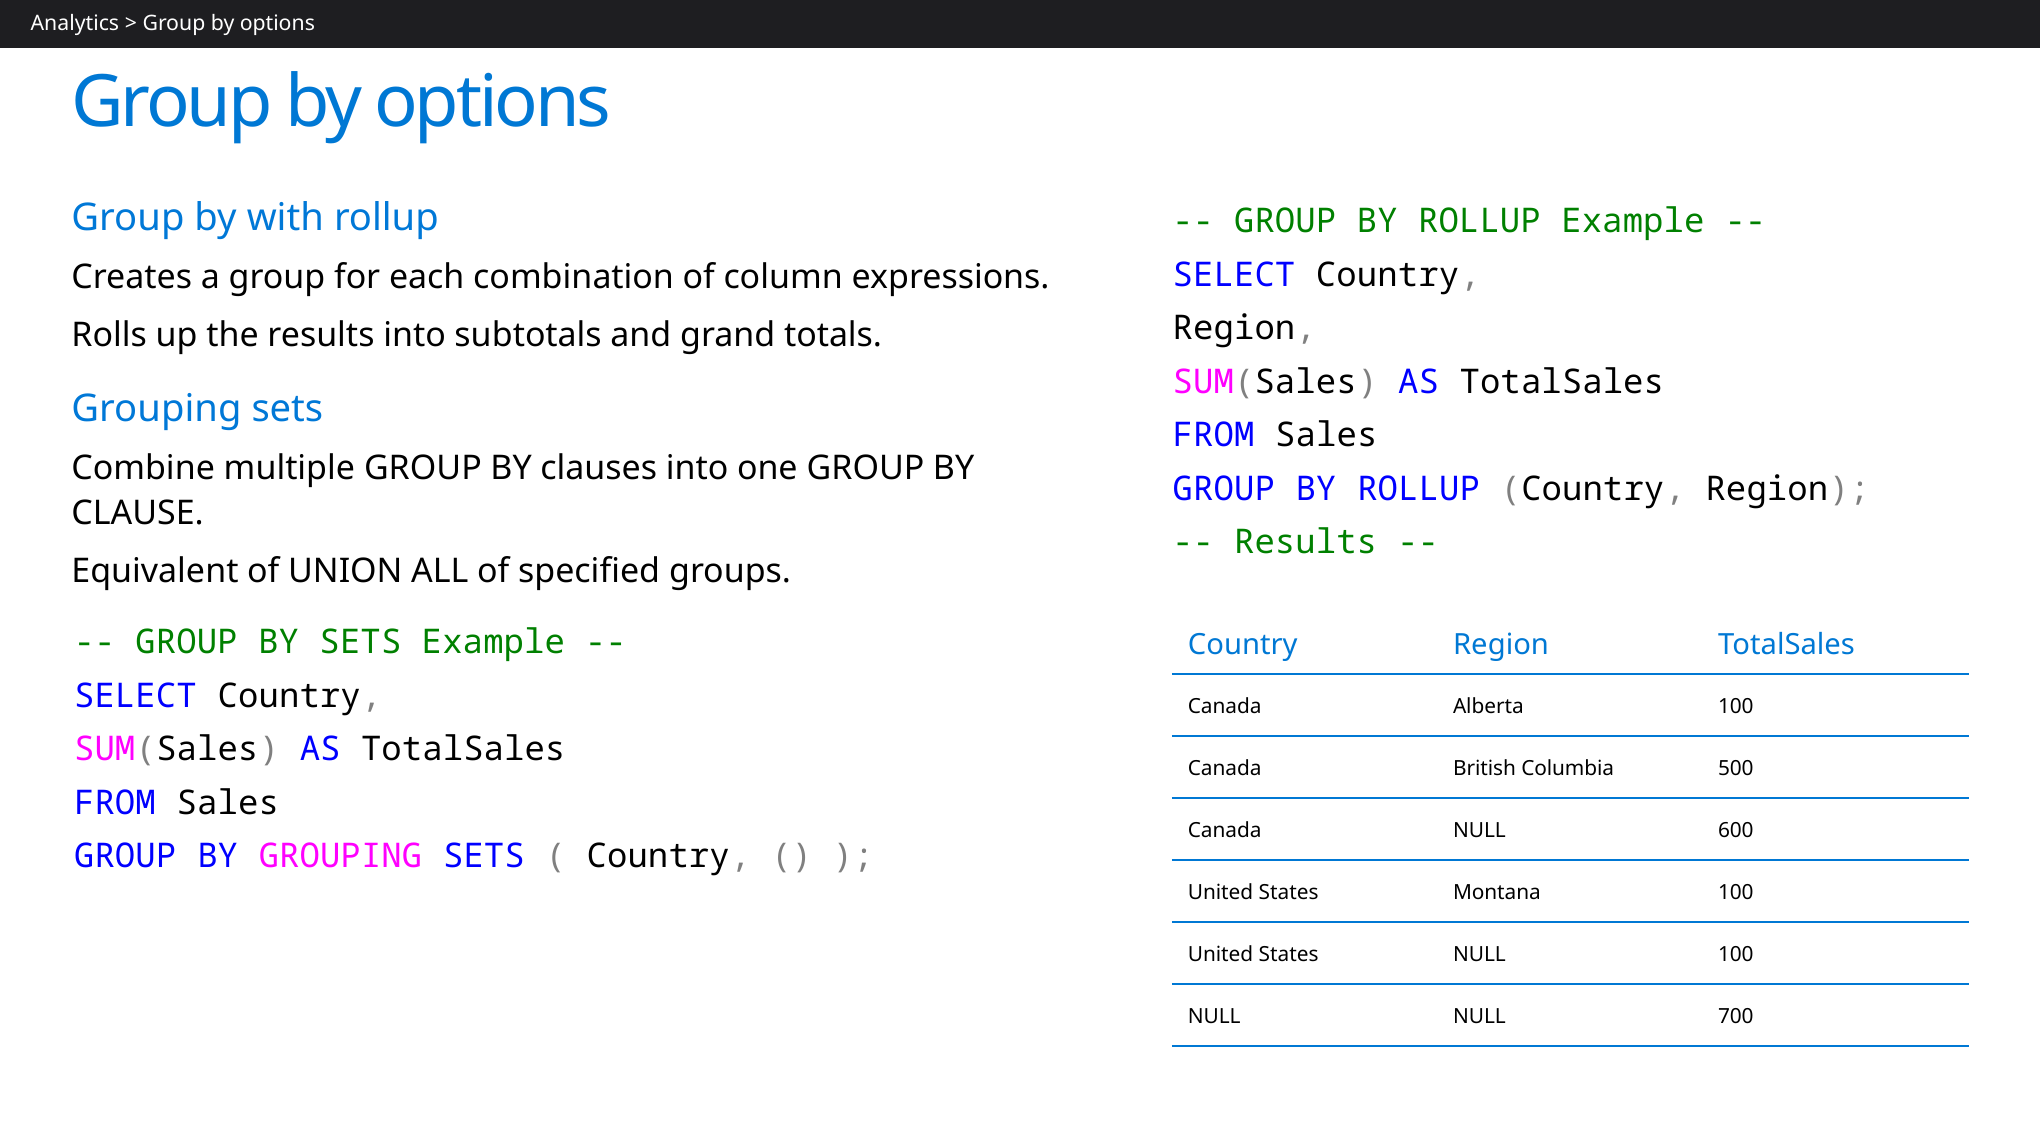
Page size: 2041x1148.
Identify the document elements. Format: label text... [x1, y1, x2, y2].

table_cell Canada [1174, 737, 1437, 797]
table_cell 100 [1704, 923, 1967, 983]
table_cell 500 [1704, 737, 1967, 797]
table_cell NULL [1439, 799, 1702, 859]
table_header Country [1174, 613, 1437, 673]
title Group by options [71, 48, 730, 161]
table_cell 100 [1704, 675, 1967, 735]
table_cell 100 [1704, 861, 1967, 921]
table_cell Canada [1174, 675, 1437, 735]
table_cell NULL [1174, 985, 1437, 1045]
table_cell 600 [1704, 799, 1967, 859]
list Group by with rollup Creates a group for each combination of column expressions. Rolls up the results into subtotals and grand totals. Grouping sets Combine multiple GROUP BY clauses into one GROUP BY CLAUSE. Equivalent of UNION ALL of specified groups. [71, 187, 1060, 543]
table_header Region [1439, 613, 1702, 673]
text_box Analytics > Group by options [0, 0, 2040, 48]
table_cell Canada [1174, 799, 1437, 859]
table_cell United States [1174, 861, 1437, 921]
text_box -- GROUP BY SETS Example -- SELECT Country, SUM(Sales) AS TotalSales FROM Sales GROUP BY GROUPING SETS ( Country, () ); [59, 612, 1080, 882]
table_cell NULL [1439, 923, 1702, 983]
table_cell Montana [1439, 861, 1702, 921]
table_cell United States [1174, 923, 1437, 983]
table_cell 700 [1704, 985, 1967, 1045]
text_box -- GROUP BY ROLLUP Example -- SELECT Country, Region, SUM(Sales) AS TotalSales FROM Sales GROUP BY ROLLUP (Country, Region); -- Results -- [1157, 191, 2041, 568]
table_cell NULL [1439, 985, 1702, 1045]
table_cell Alberta [1439, 675, 1702, 735]
table_header TotalSales [1704, 613, 1967, 673]
table_cell British Columbia [1439, 737, 1702, 797]
